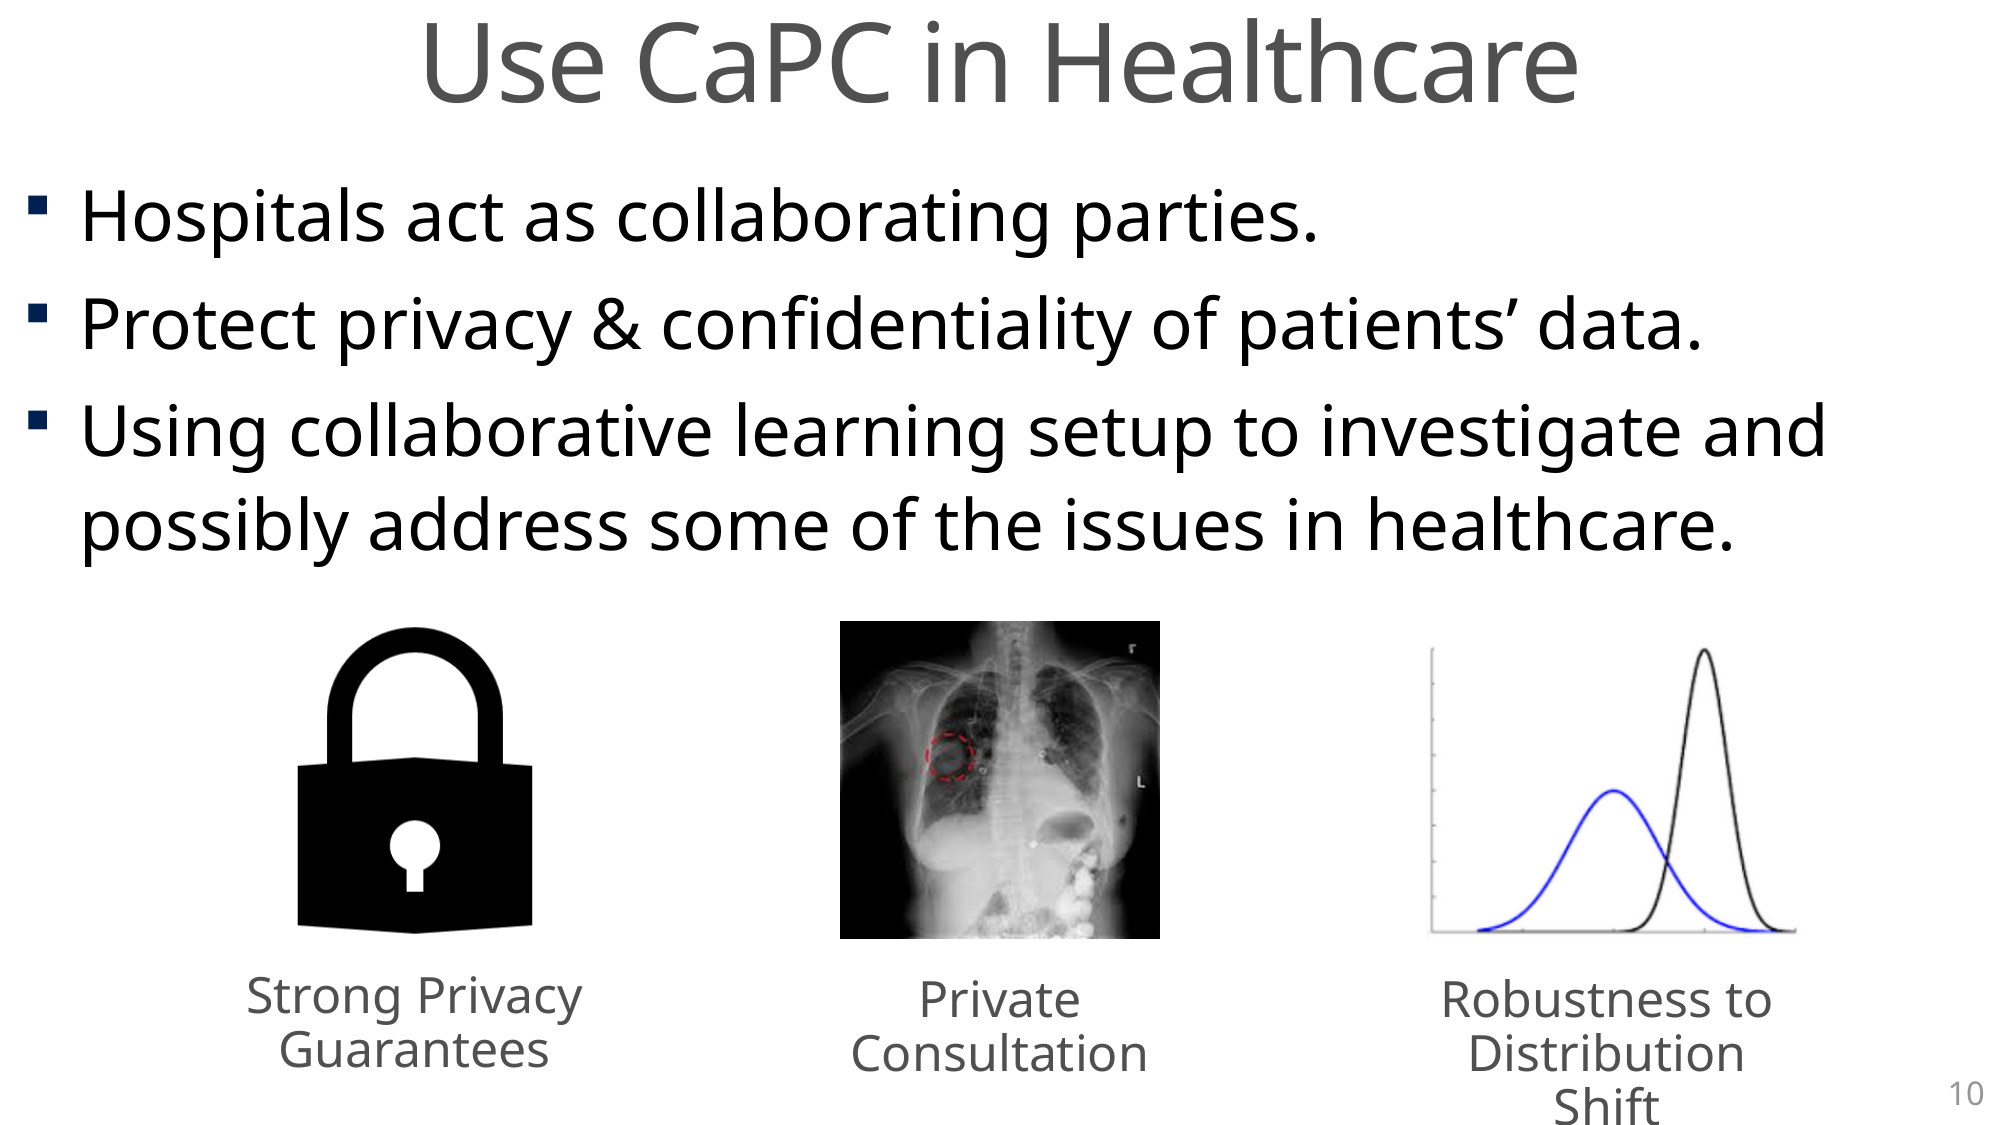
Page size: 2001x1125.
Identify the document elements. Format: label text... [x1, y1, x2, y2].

text_box Strong Privacy Guarantees [194, 946, 636, 1103]
list Hospitals act as collaborating parties. Protect privacy & confidentiality of patients’ data. Using collaborative learning setup to investigate and possibly address some of the issues in healthcare. [0, 148, 2000, 563]
picture [1394, 634, 1820, 953]
text_box Private Consultation [812, 950, 1188, 1106]
text_box Use CaPC in Healthcare [0, 0, 2000, 148]
slide_number 10 [1832, 1065, 2000, 1125]
picture [213, 579, 616, 982]
picture [840, 621, 1160, 940]
text_box Robustness to Distribution Shift [1382, 950, 1832, 1125]
